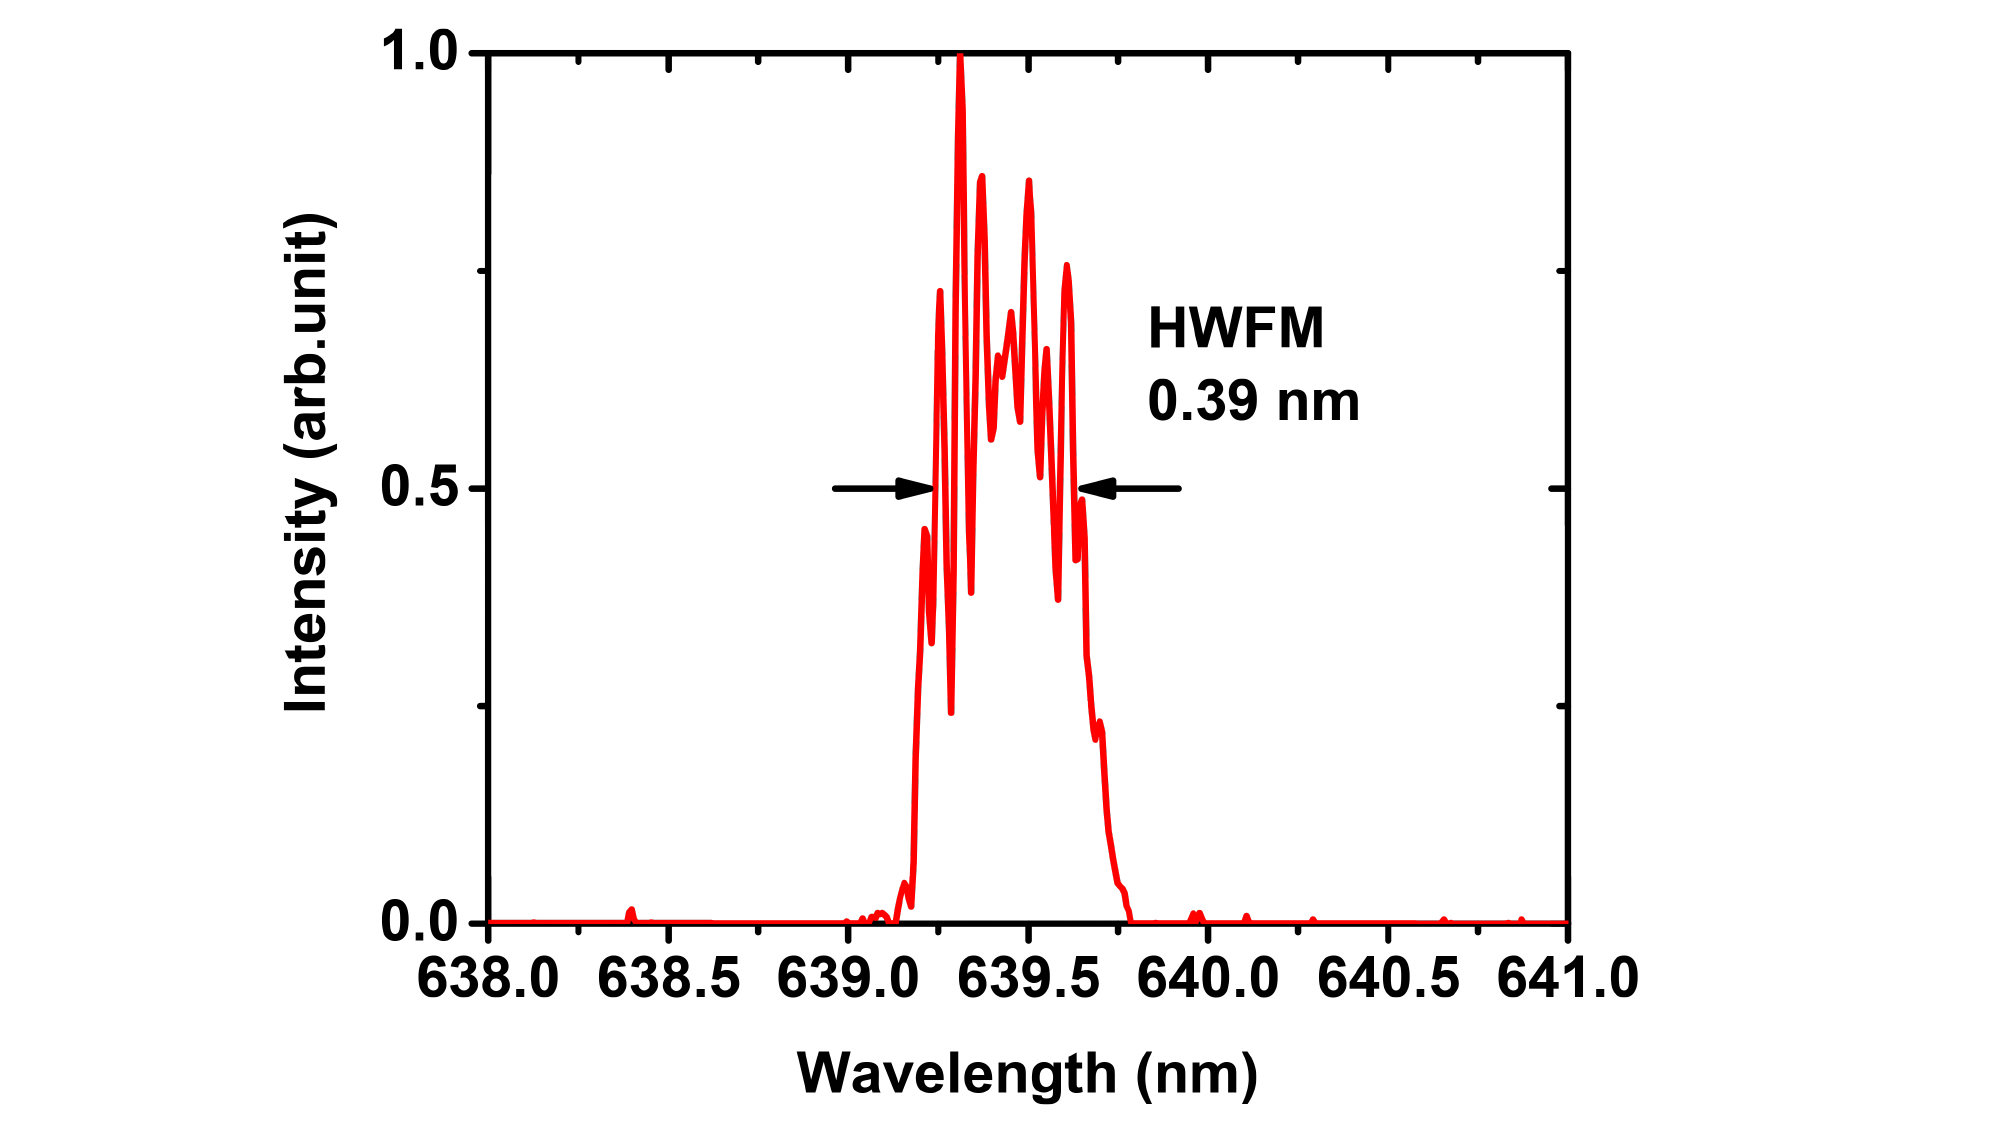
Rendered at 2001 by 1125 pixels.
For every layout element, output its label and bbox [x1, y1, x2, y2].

picture [254, 0, 1746, 1125]
